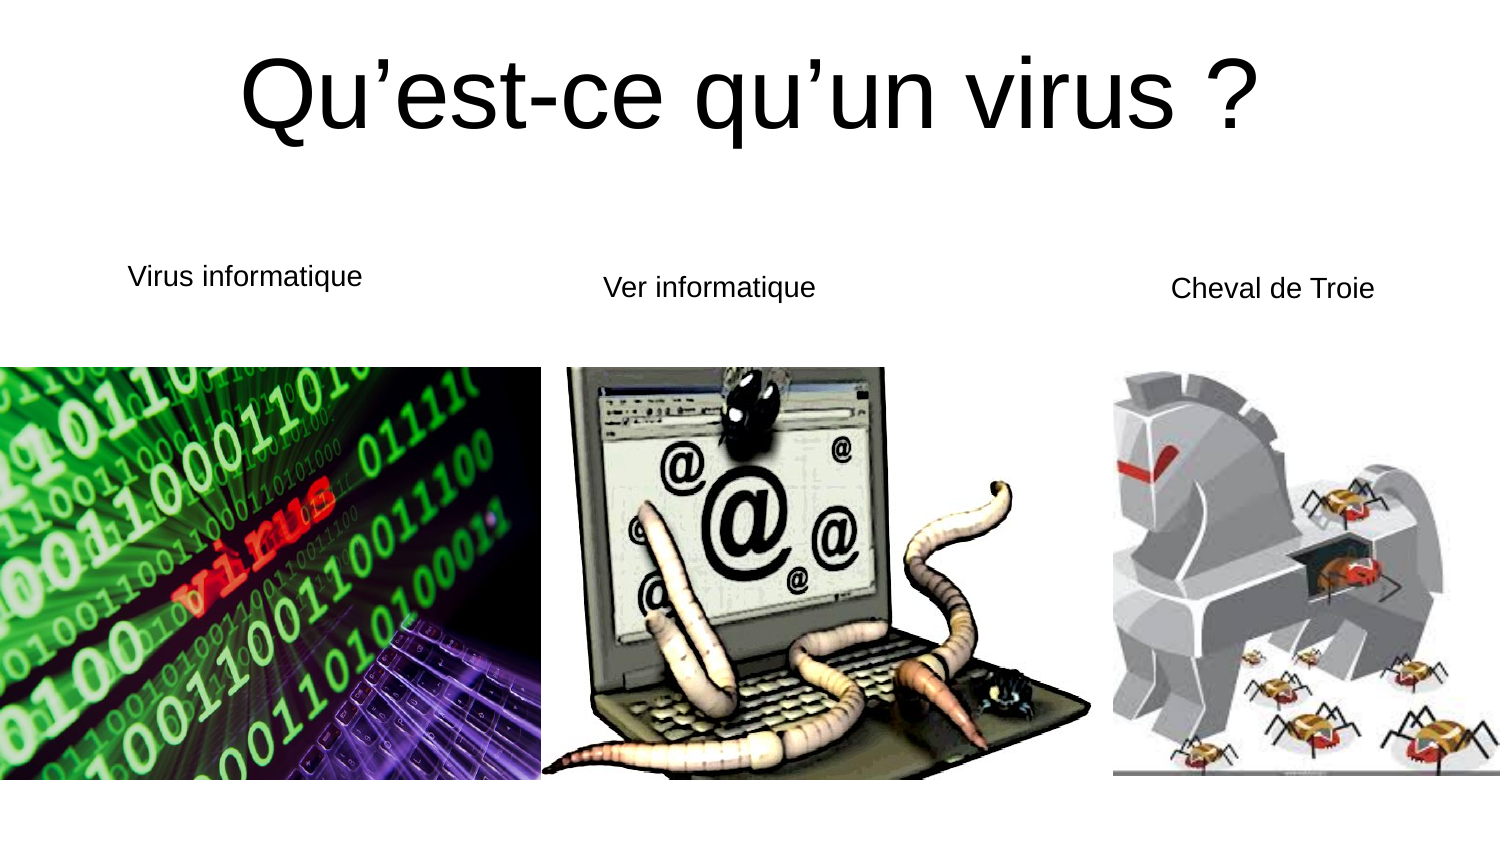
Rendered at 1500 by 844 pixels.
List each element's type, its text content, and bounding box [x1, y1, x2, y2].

text_box Ver informatique [588, 253, 1500, 368]
picture [0, 367, 1500, 780]
text_box Virus informatique [112, 242, 428, 302]
text_box Cheval de Troie [1155, 253, 1472, 320]
title Qu’est-ce qu’un virus ? [51, 13, 1449, 108]
